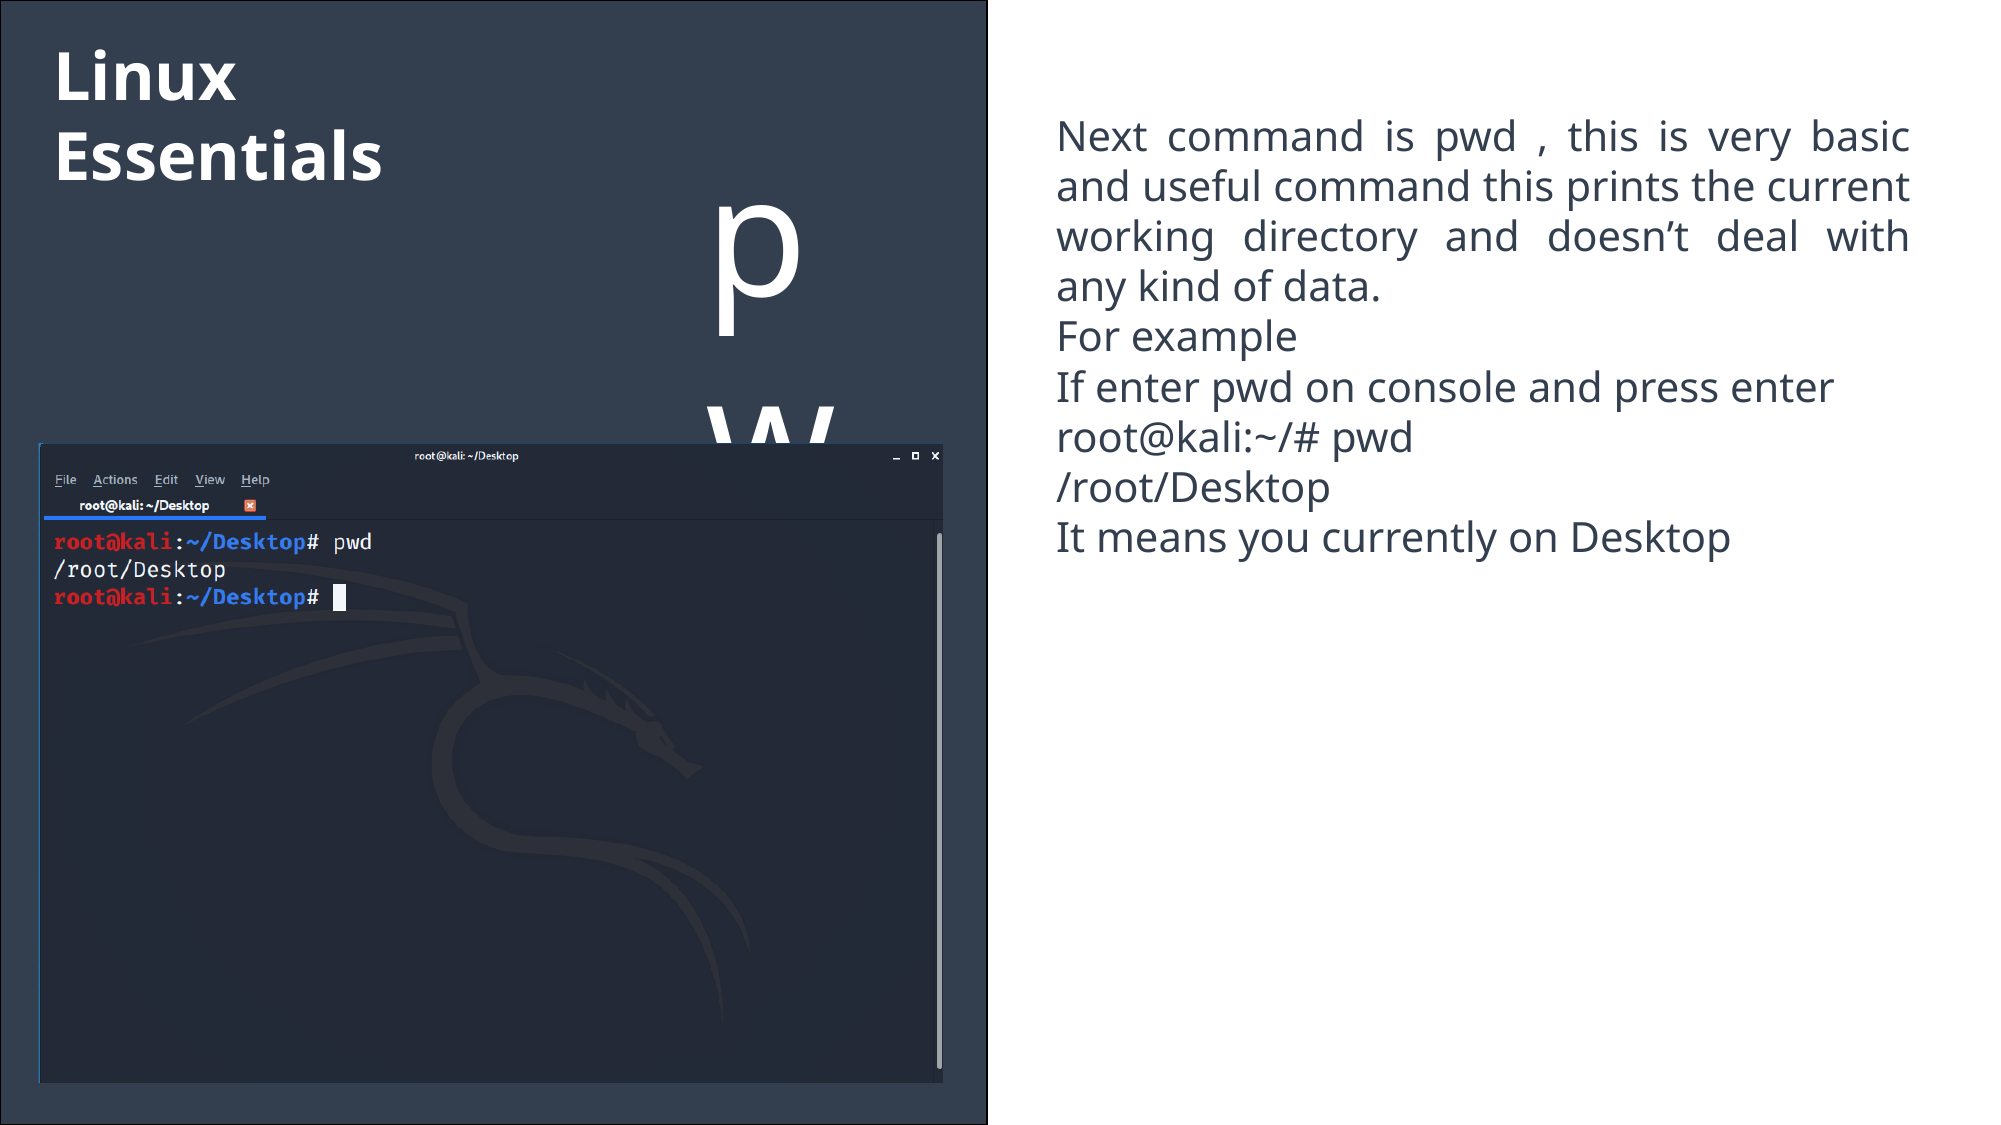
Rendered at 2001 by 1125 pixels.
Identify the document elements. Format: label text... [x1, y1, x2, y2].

text_box pwd [690, 122, 943, 443]
text_box Next command is pwd , this is very basic and useful command this prints the current working directory and doesn’t deal with any kind of data. For example If enter pwd on console and press enter root@kali:~/# pwd /root/Desktop It means you currently on Desktop [1041, 102, 1926, 568]
text_box Linux Essentials [38, 26, 453, 202]
text_box [0, 0, 988, 1125]
picture [38, 443, 943, 1083]
